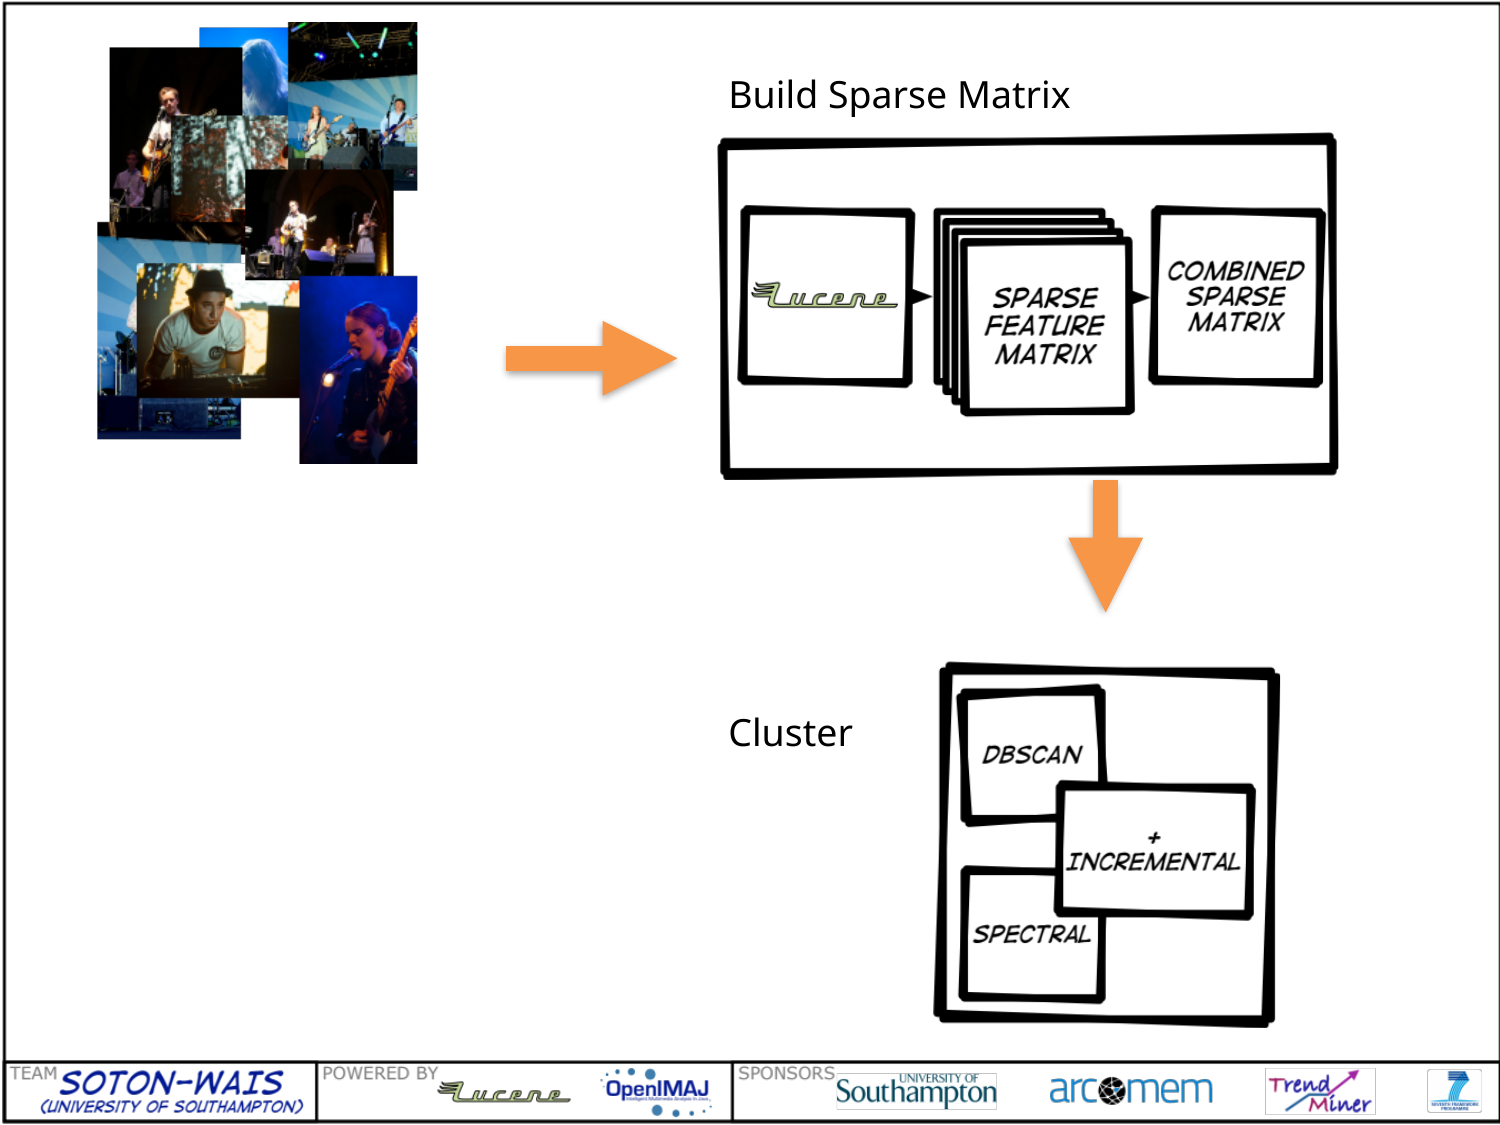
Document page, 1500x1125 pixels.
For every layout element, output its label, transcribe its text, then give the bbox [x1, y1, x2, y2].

picture [930, 659, 1281, 1029]
text_box Cluster [713, 701, 925, 761]
picture [97, 22, 418, 464]
text_box Build Sparse Matrix [713, 63, 1246, 124]
picture [715, 129, 1339, 480]
